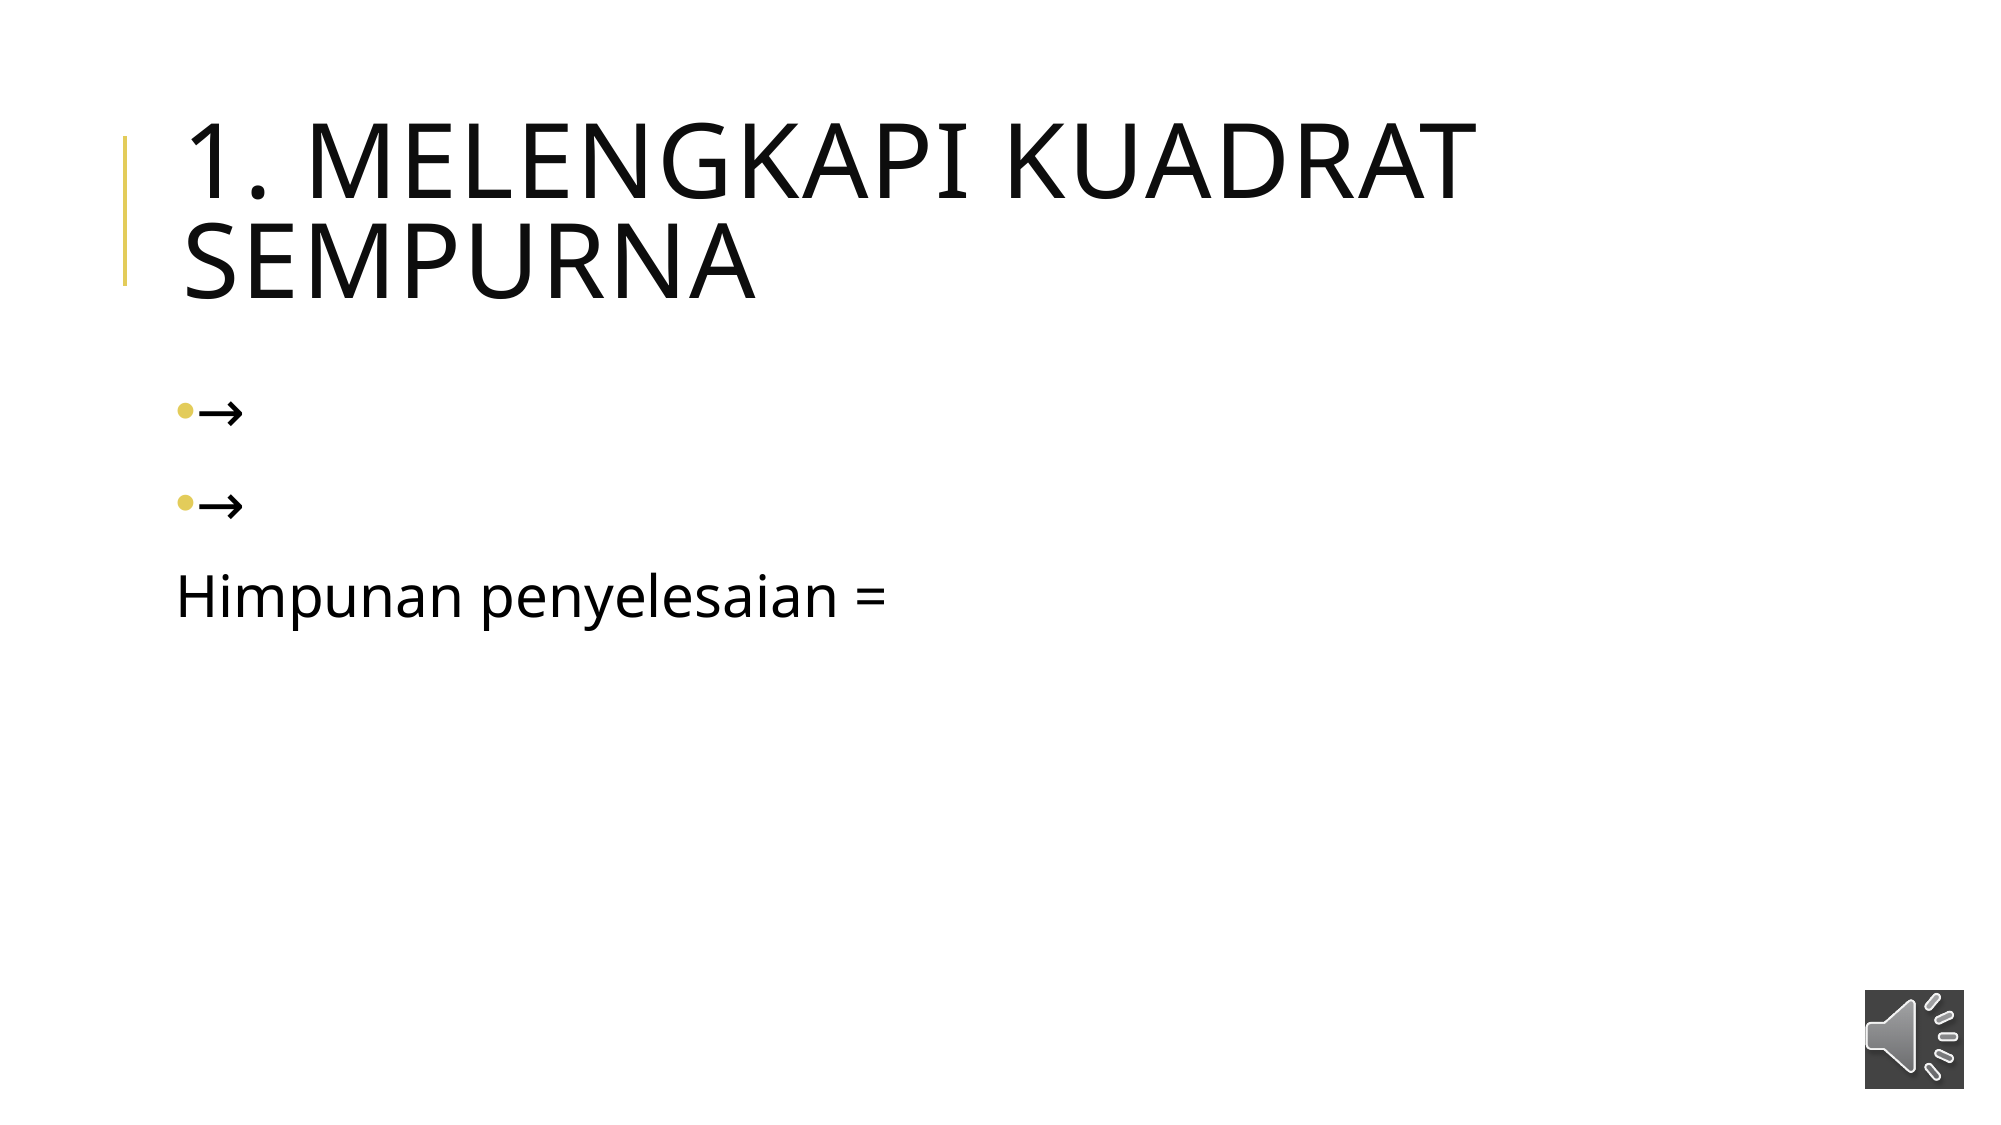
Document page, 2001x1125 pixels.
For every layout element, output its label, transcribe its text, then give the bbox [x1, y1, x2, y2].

picture [1864, 989, 1965, 1090]
title 1. MELENGKAPI KUADRAT SEMPURNA [168, 96, 1763, 342]
